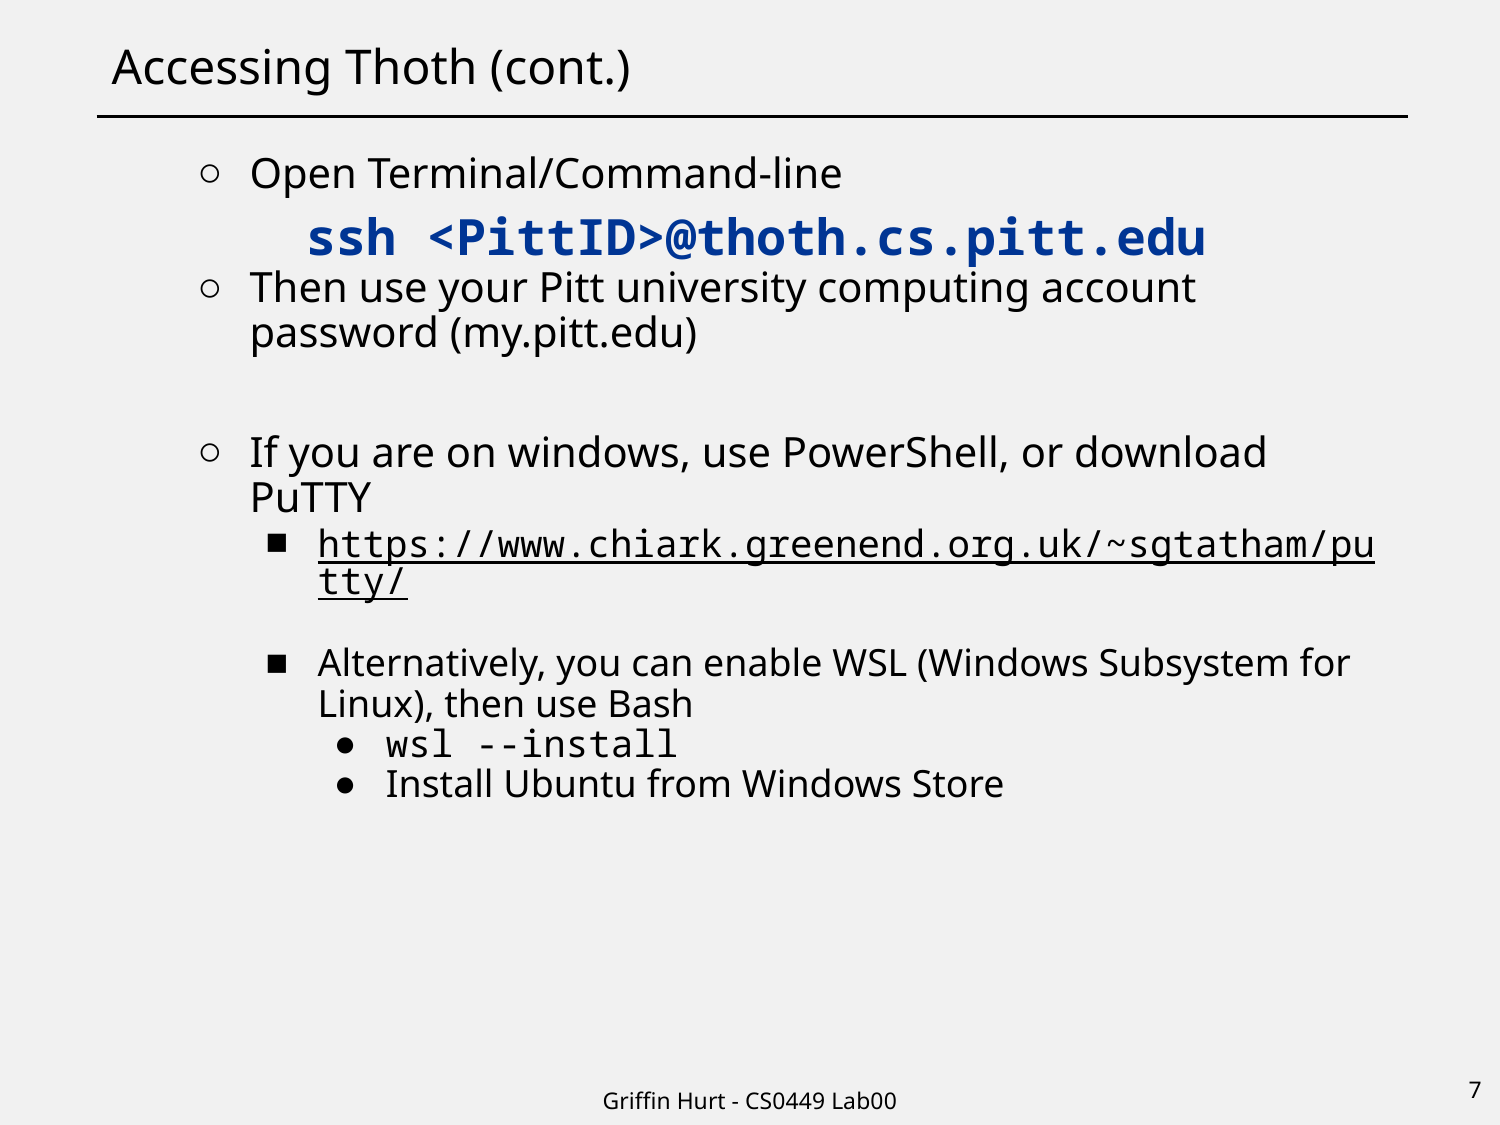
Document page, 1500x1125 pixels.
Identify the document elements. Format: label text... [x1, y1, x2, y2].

slide_number 7 [1343, 1060, 1500, 1125]
title Accessing Thoth (cont.) [93, 4, 1407, 114]
list Open Terminal/Command-line ssh <PittID>@thoth.cs.pitt.edu Then use your Pitt university computing account password (my.pitt.edu) If you are on windows, use PowerShell, or download PuTTY https://www.chiark.greenend.org.uk/~sgtatham/putty/ Alternatively, you can enable WSL (Windows Subsystem for Linux), then use Bash wsl --install Install Ubuntu from Windows Store [95, 134, 1407, 1038]
footer Griffin Hurt - CS0449 Lab00 [496, 1065, 1004, 1125]
